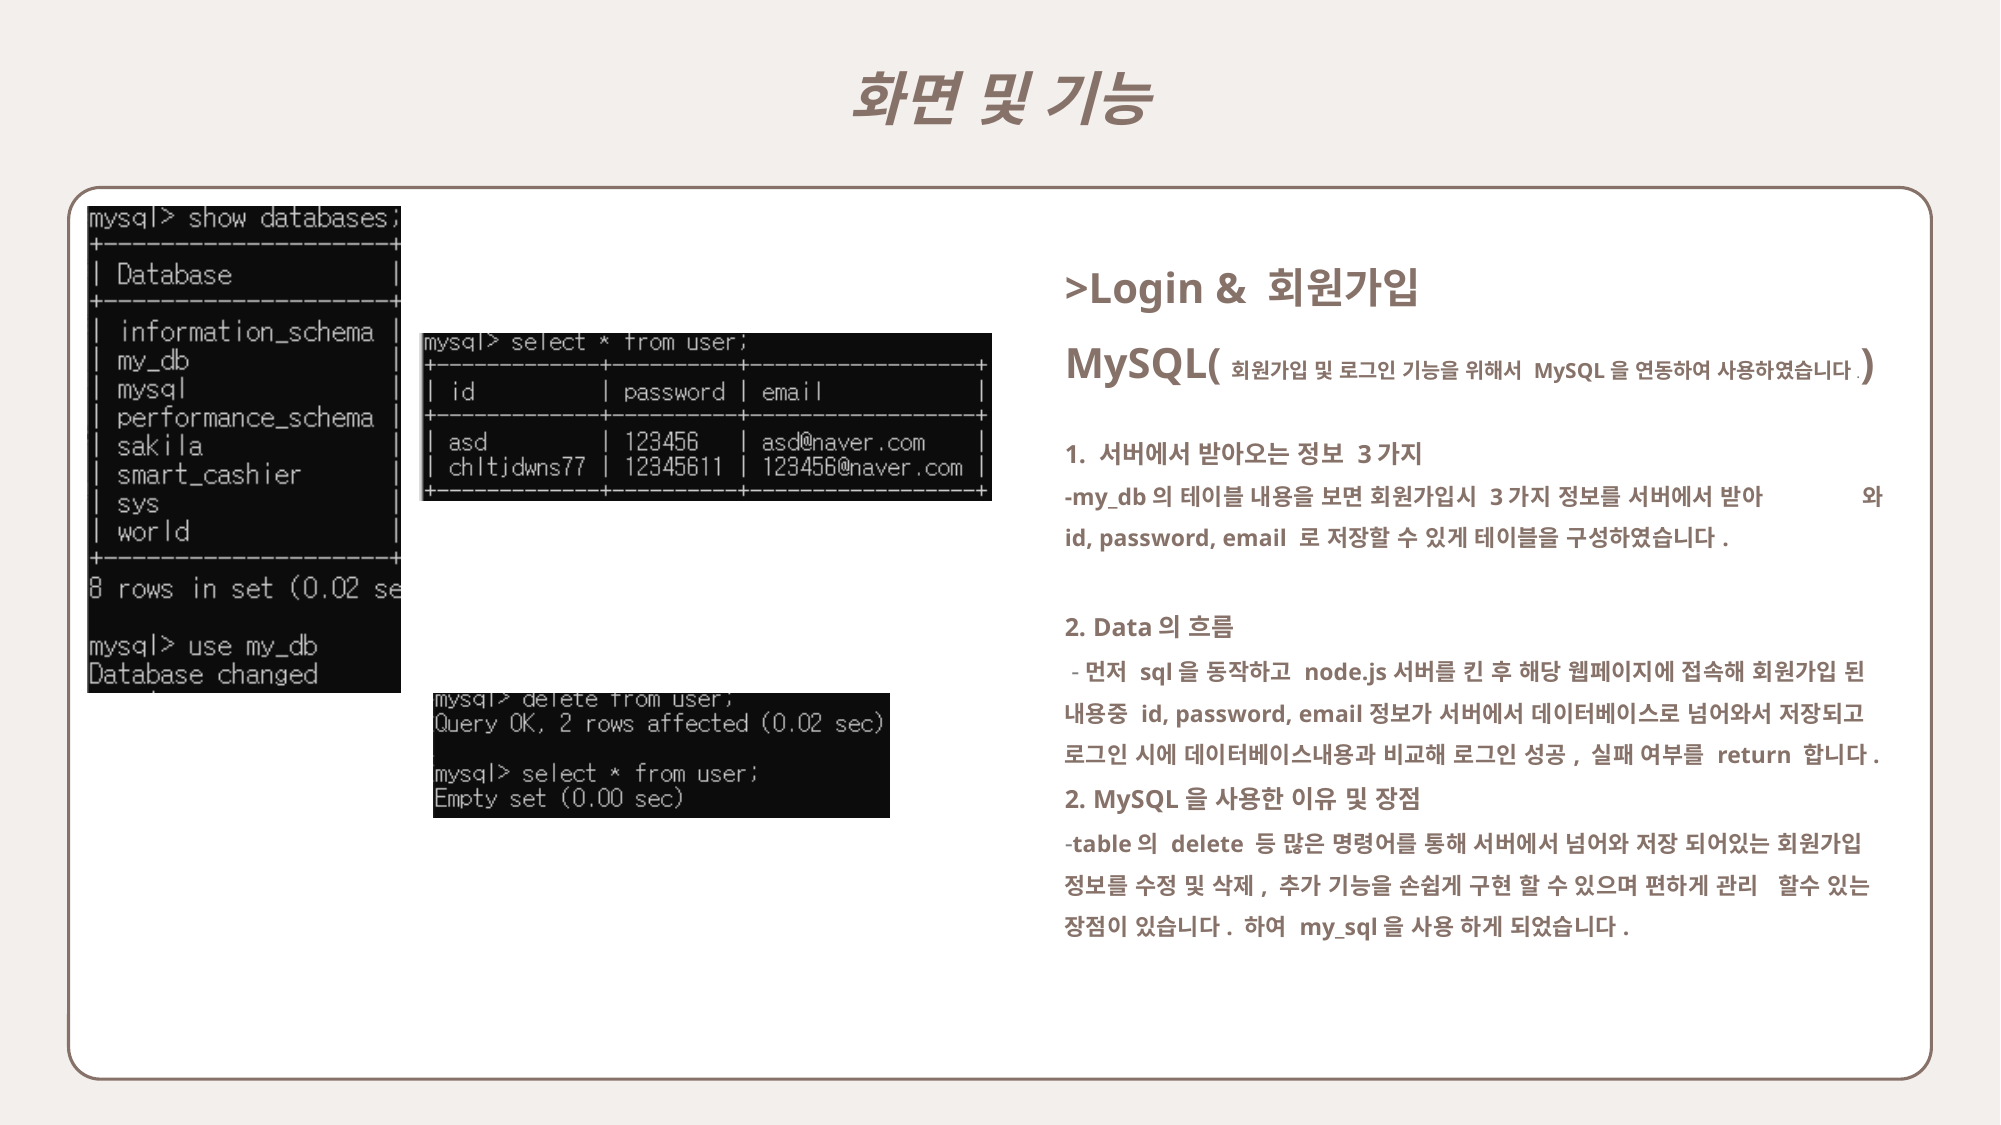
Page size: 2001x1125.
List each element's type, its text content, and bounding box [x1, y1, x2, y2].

text_box 화면 및 기능 [512, 19, 1488, 140]
picture [433, 693, 890, 819]
picture [87, 206, 402, 694]
text_box >Login & 회원가입 MySQL(회원가입 및 로그인 기능을 위해서 MySQL을 연동하여 사용하였습니다.) 1. 서버에서 받아오는 정보 3가지 -my_db의 테이블 내용을 보면 회원가입시 3가지 정보를 서버에서 받아 와 id, password, email 로 저장할 수 있게 테이블을 구성하였습니다. 2. Data의 흐름 -먼저 sql을 동작하고 node.js서버를 킨 후 해당 웹페이지에 접속해 회원가입 된 내용중 id, password, email정보가 서버에서 데이터베이스로 넘어와서 저장되고 로그인 시에 데이터베이스내용과 비교해 로그인 성공, 실패 여부를 return 합니다. 2. MySQL을 사용한 이유 및 장점 -table의 delete 등 많은 명령어를 통해 서버에서 넘어와 저장 되어있는 회원가입 정보를 수정 및 삭제, 추가 기능을 손쉽게 구현 할 수 있으며 편하게 관리 할수 있는 장점이 있습니다. 하여 my_sql을 사용 하게 되었습니다. [1050, 229, 1913, 993]
picture [419, 333, 992, 502]
text_box [67, 186, 1933, 1081]
